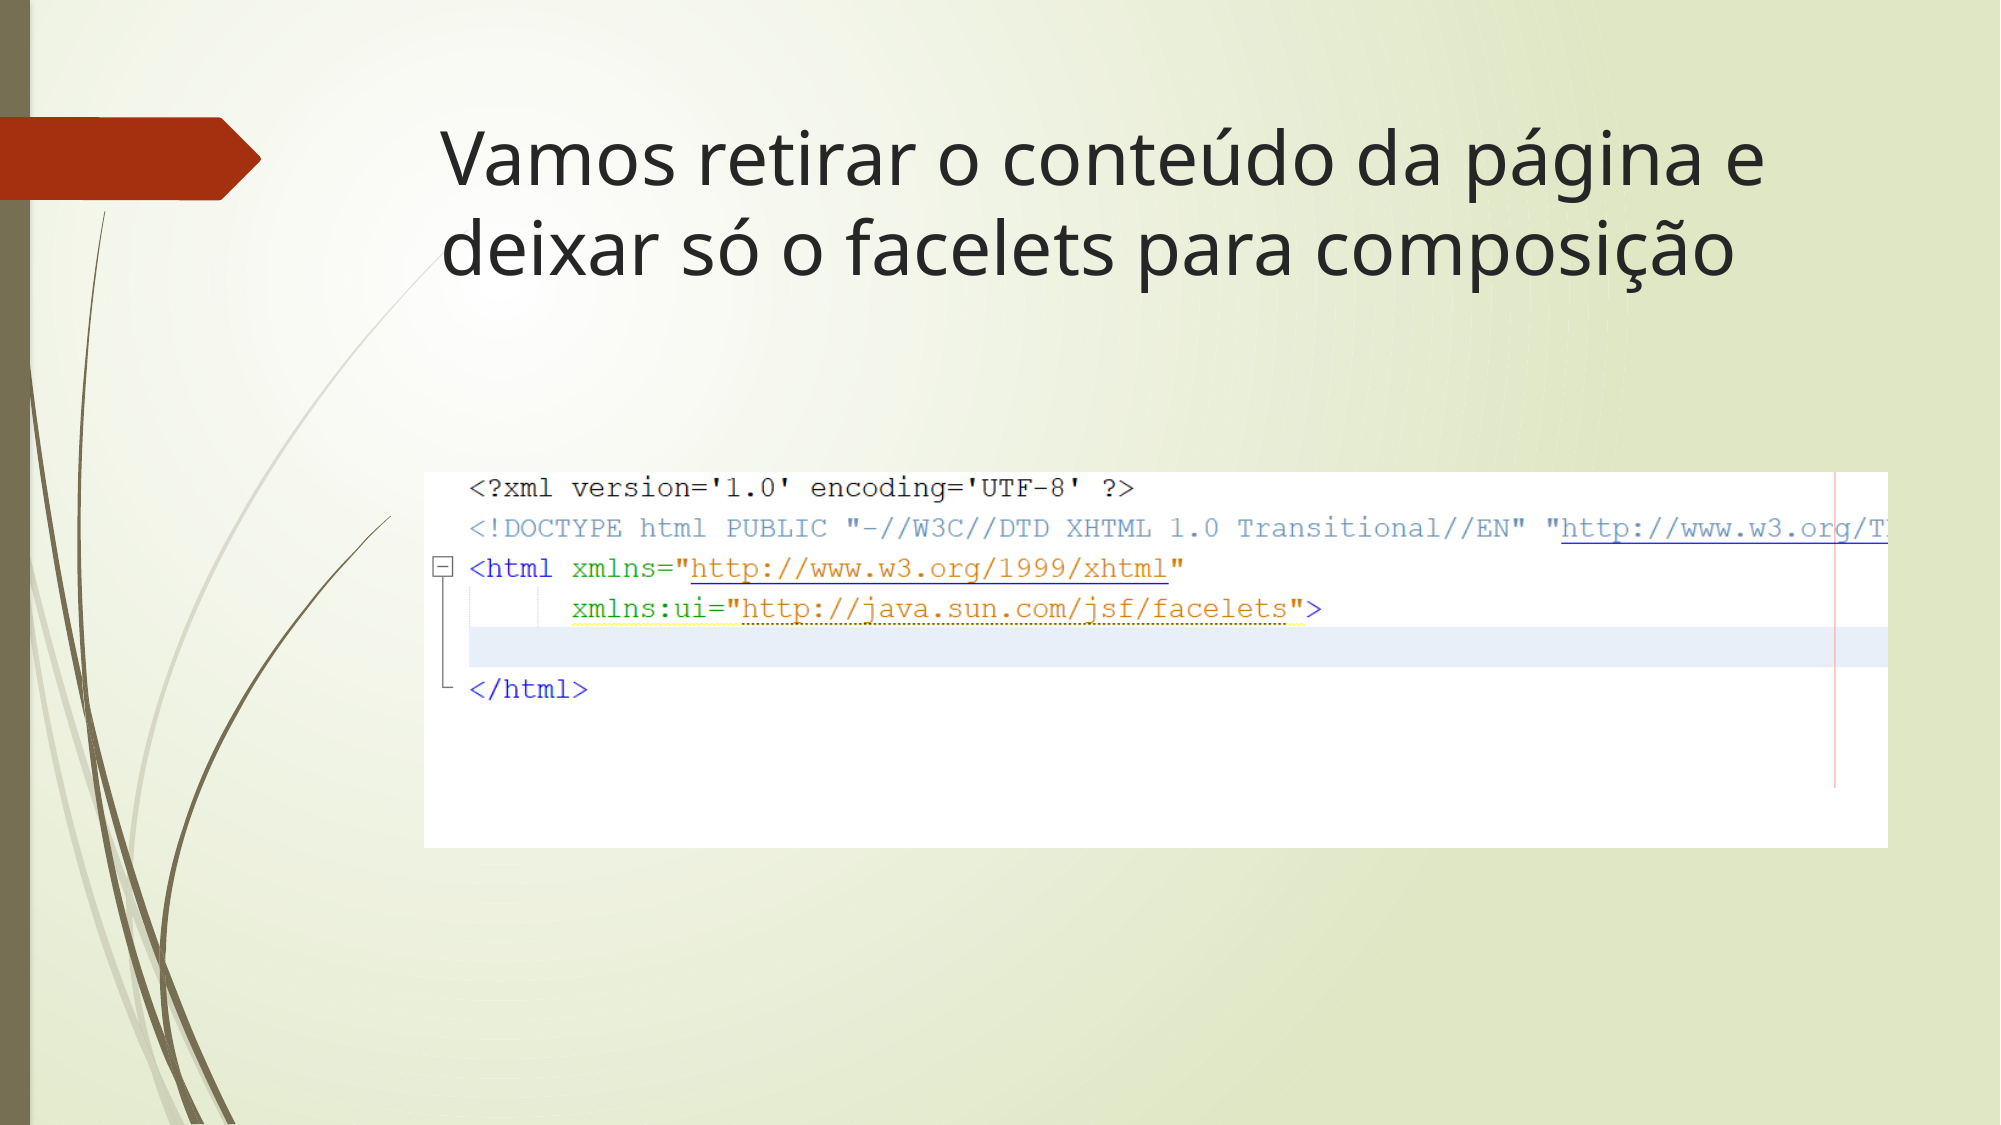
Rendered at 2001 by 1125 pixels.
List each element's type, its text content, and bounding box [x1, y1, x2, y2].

title Vamos retirar o conteúdo da página e deixar só o facelets para composição [425, 102, 1888, 313]
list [424, 472, 1888, 848]
